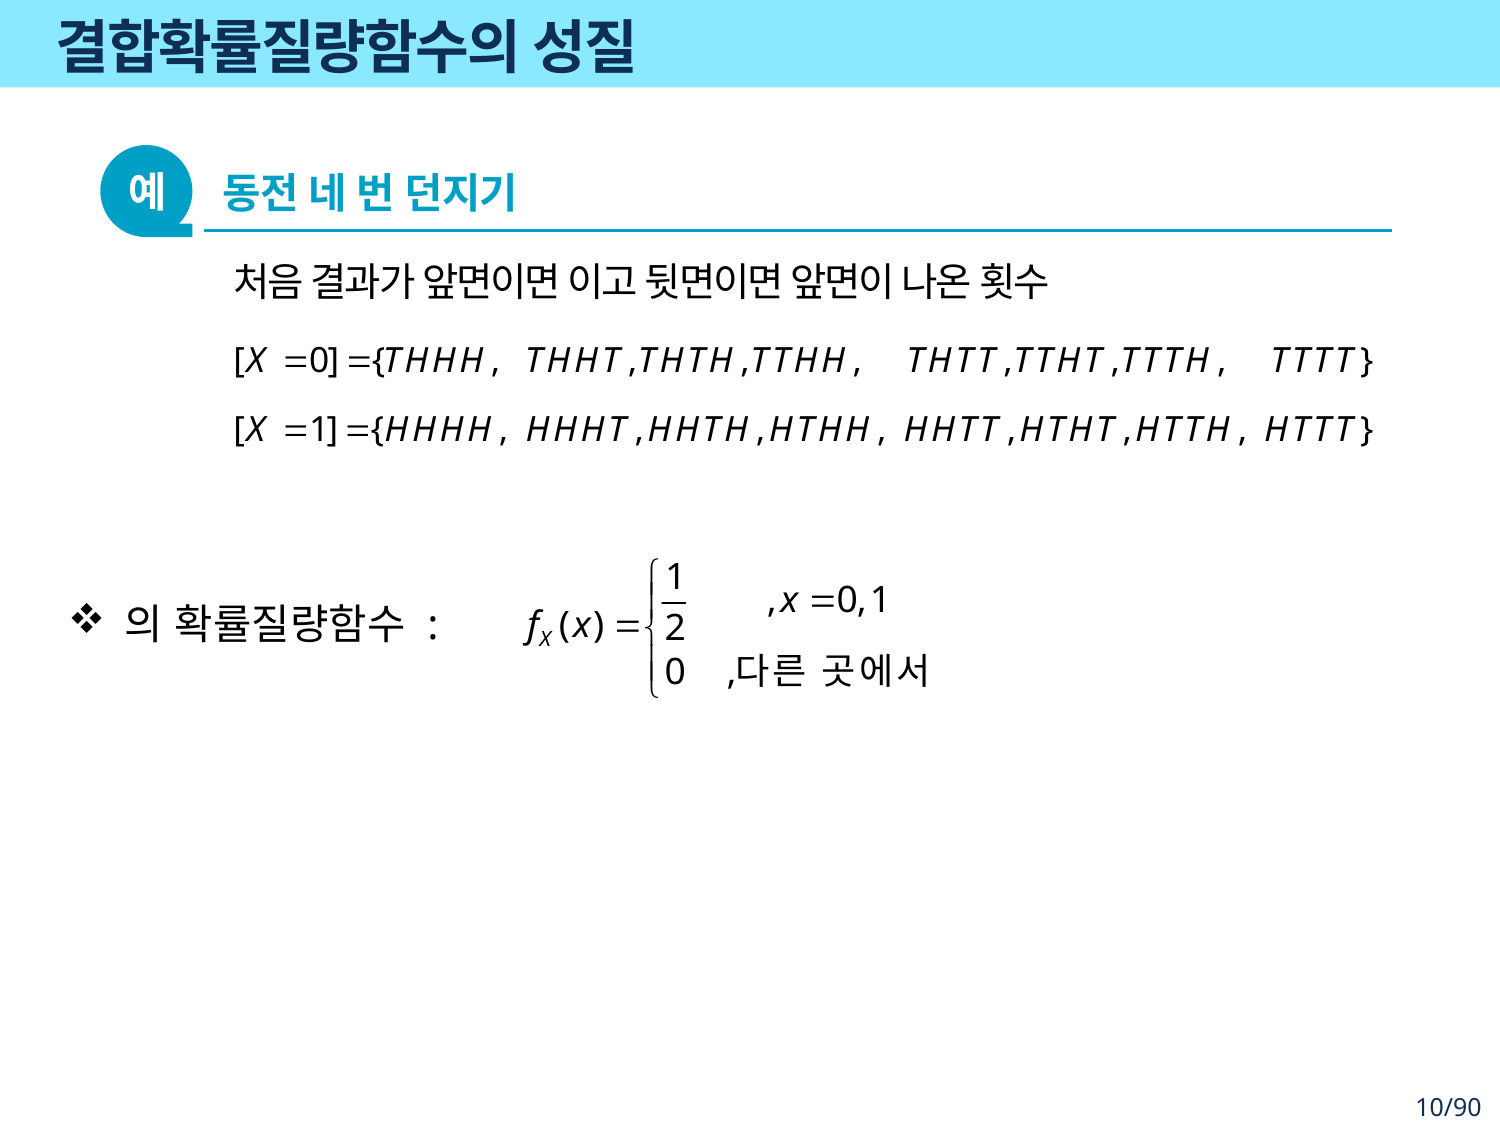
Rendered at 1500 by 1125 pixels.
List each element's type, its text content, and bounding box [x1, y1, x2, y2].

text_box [515, 552, 936, 705]
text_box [230, 337, 1380, 460]
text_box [100, 144, 1392, 238]
title 결합확률질량함수의 성질 [40, 5, 1288, 84]
